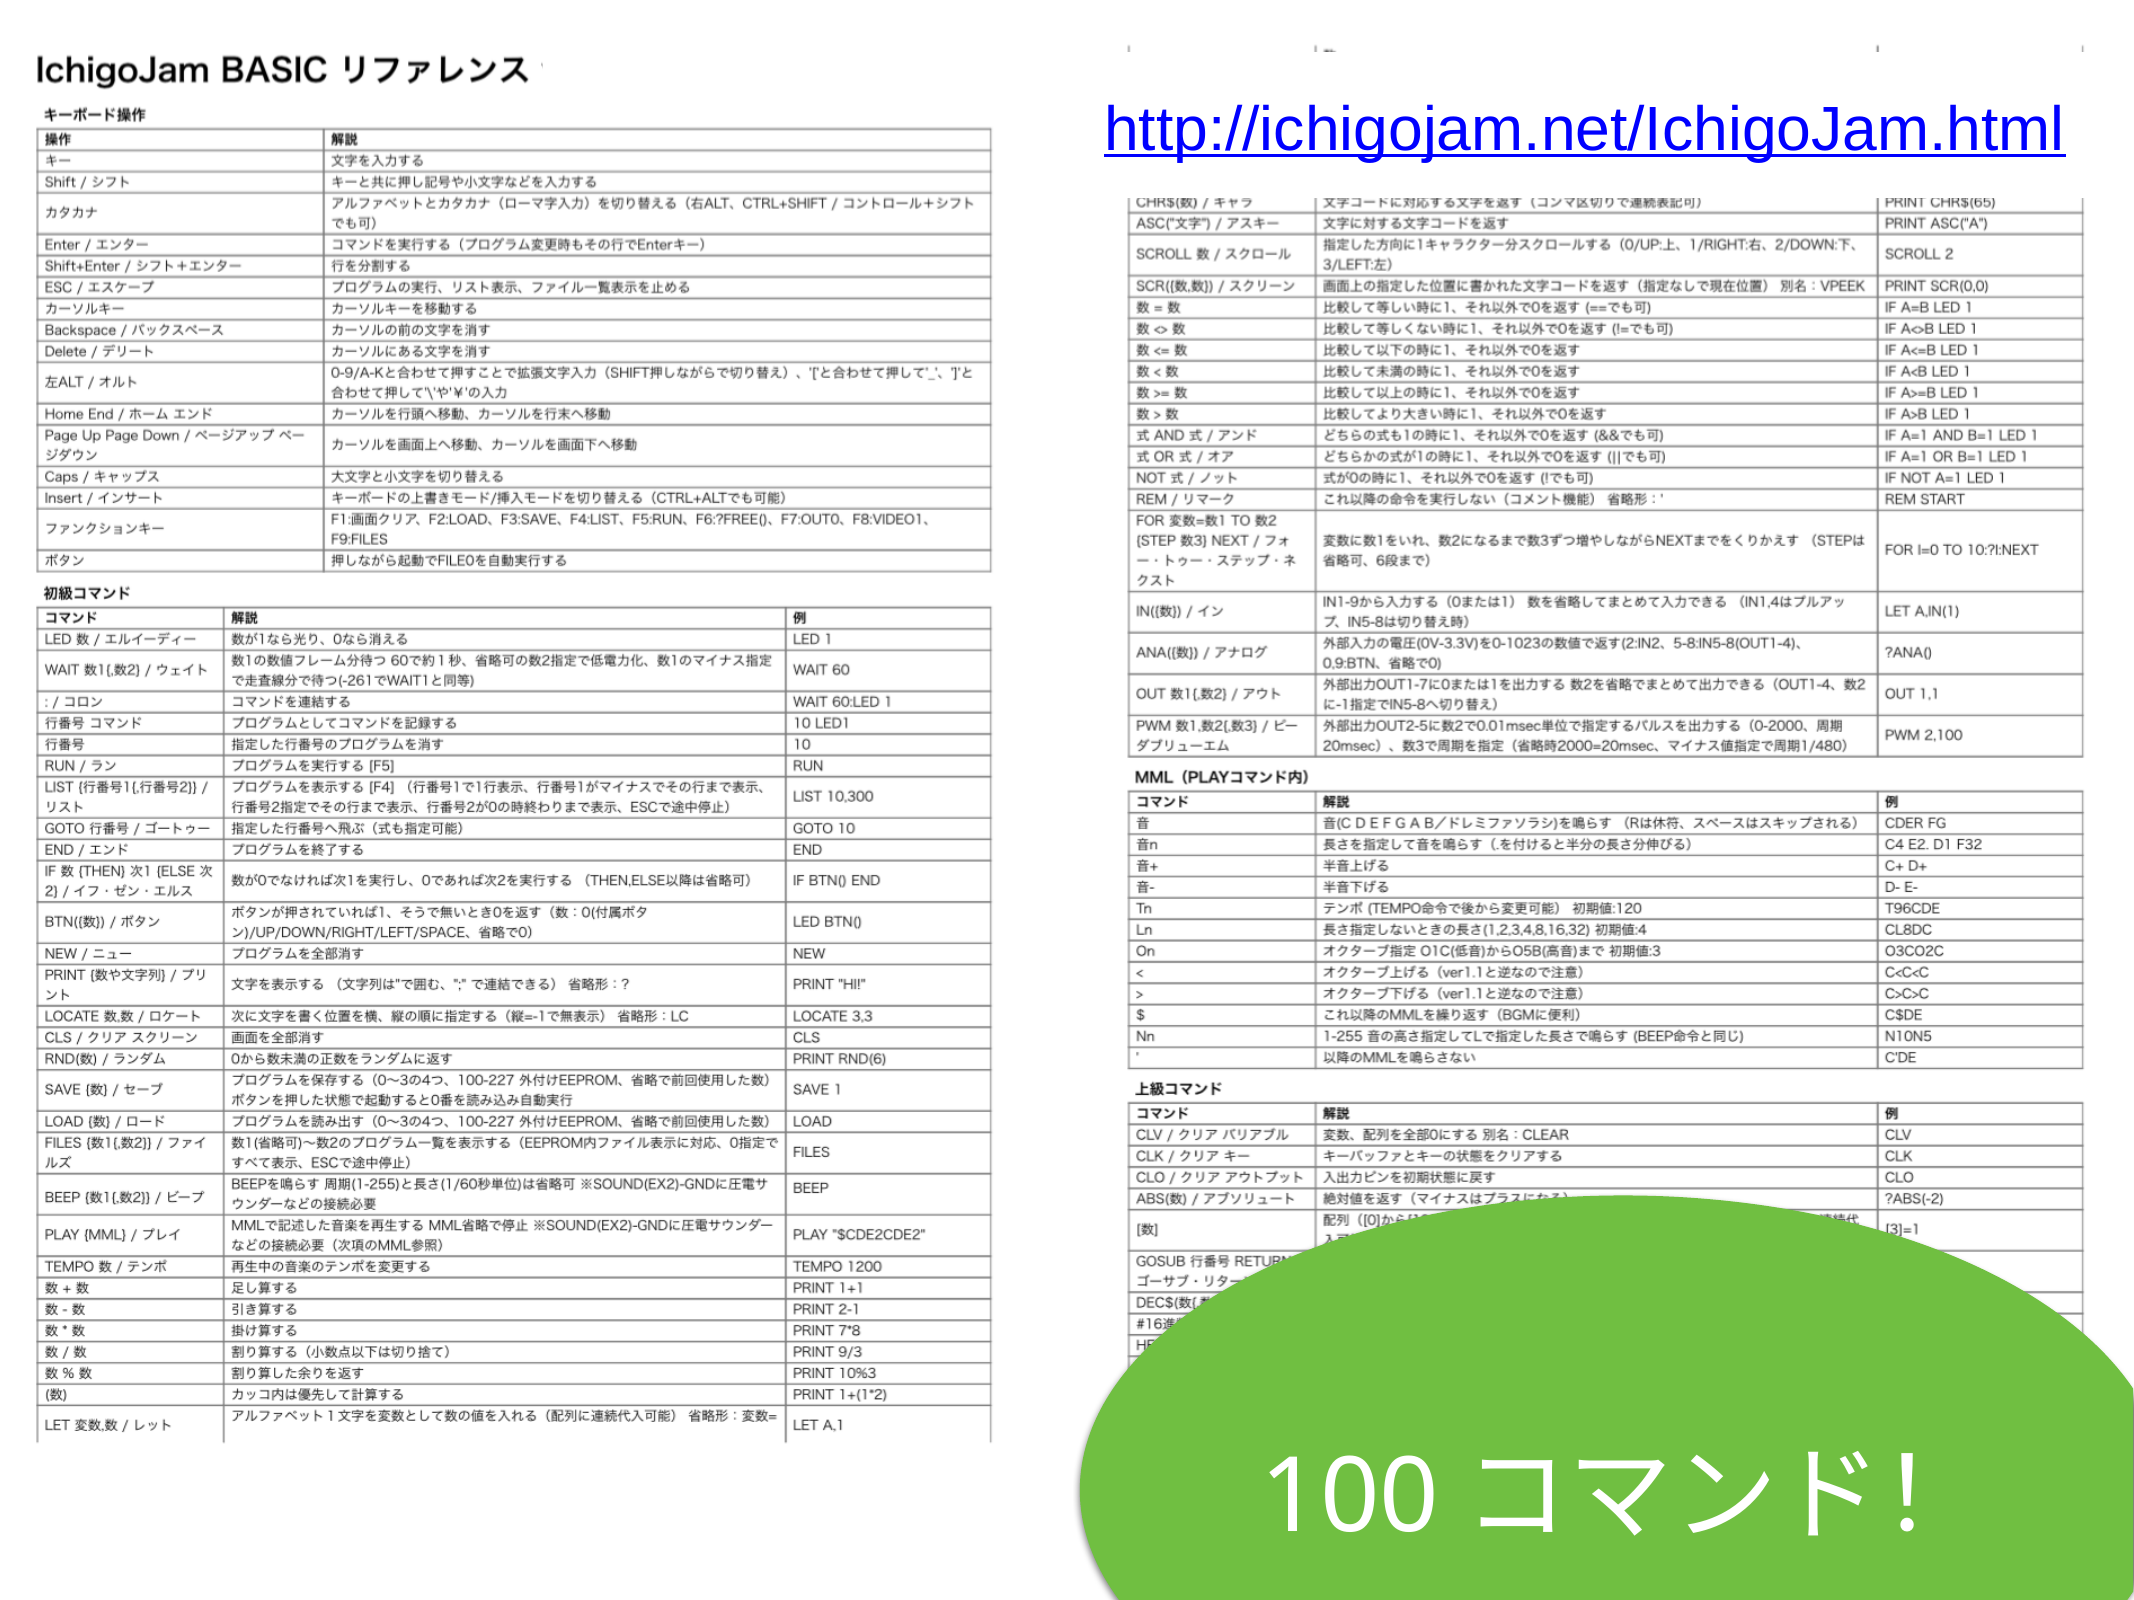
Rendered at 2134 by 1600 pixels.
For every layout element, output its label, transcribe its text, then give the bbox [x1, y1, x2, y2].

text_box 100コマンド！ [1079, 1489, 2134, 1600]
picture [0, 0, 2134, 1485]
